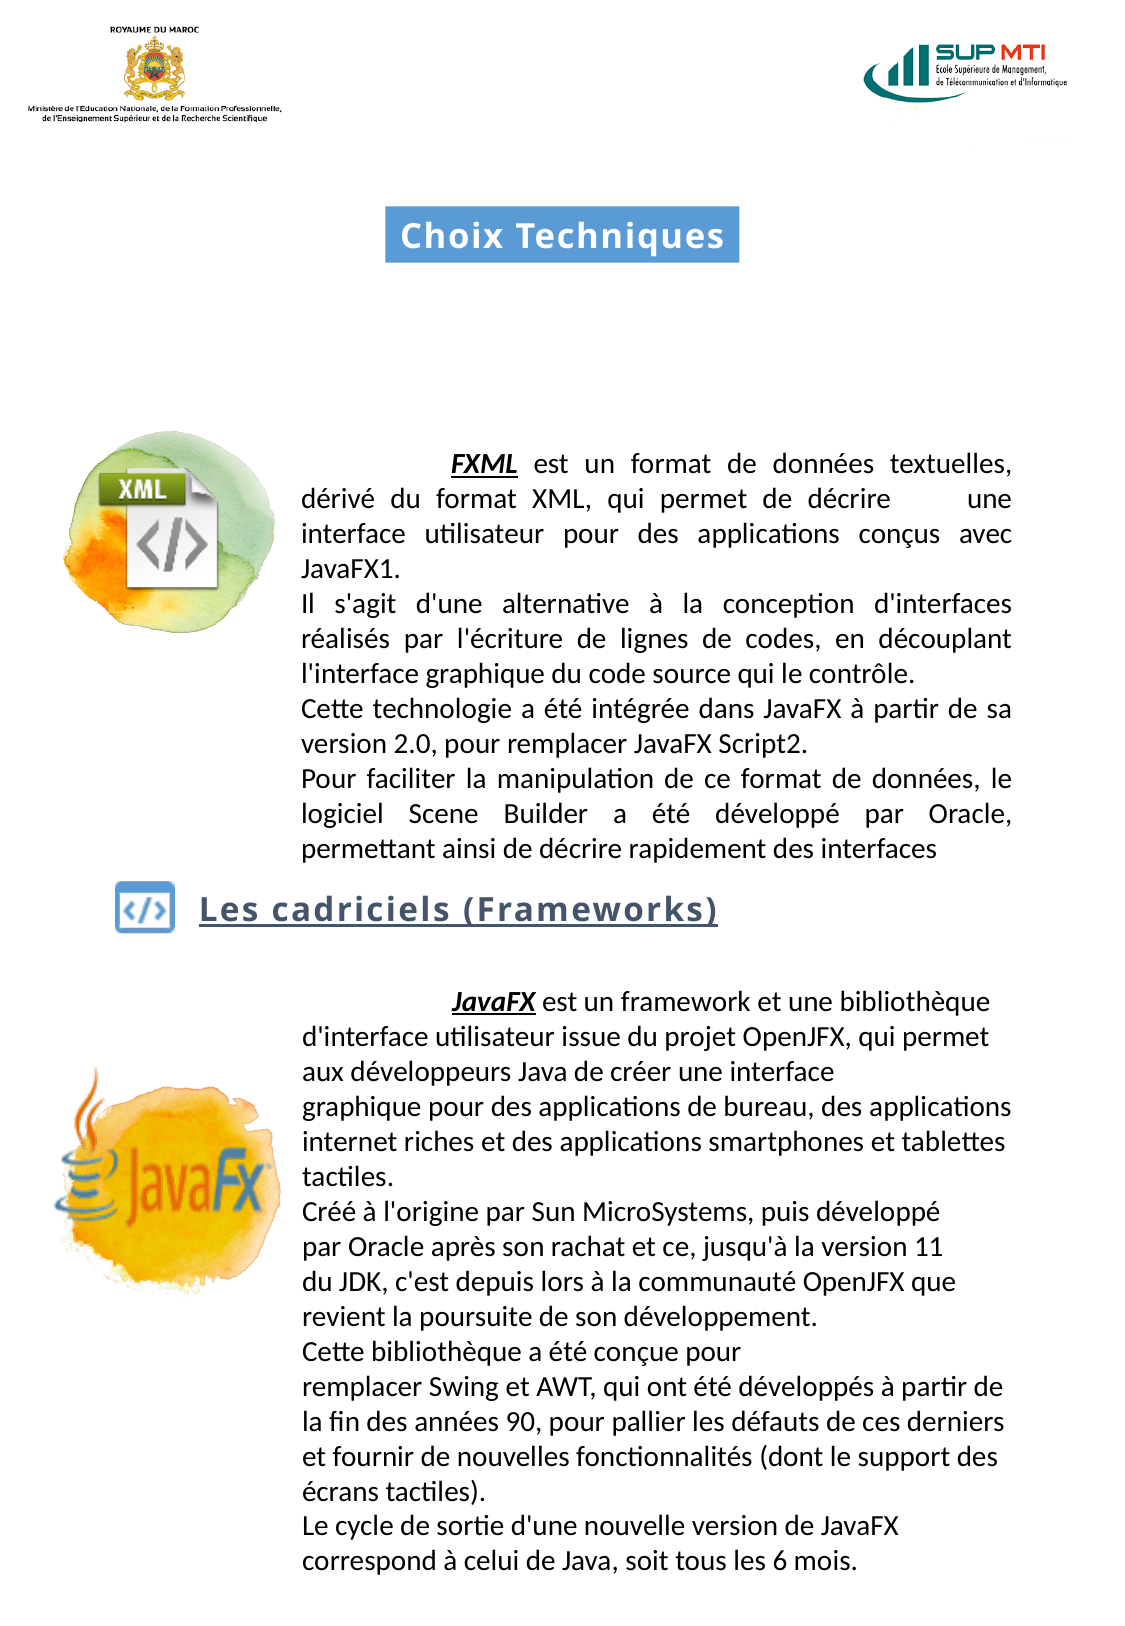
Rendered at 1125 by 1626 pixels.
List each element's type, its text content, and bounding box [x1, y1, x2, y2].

picture [115, 877, 176, 938]
picture [38, 400, 305, 664]
text_box FXML est un format de données textuelles, dérivé du format XML, qui permet de décrire une interface utilisateur pour des applications conçus avec JavaFX1. Il s'agit d'une alternative à la conception d'interfaces réalisés par l'écriture de lignes de codes, en découplant l'interface graphique du code source qui le contrôle. Cette technologie a été intégrée dans JavaFX à partir de sa version 2.0, pour remplacer JavaFX Script2. Pour faciliter la manipulation de ce format de données, le logiciel Scene Builder a été développé par Oracle, permettant ainsi de décrire rapidement des interfaces [286, 437, 1028, 872]
text_box JavaFX est un framework et une bibliothèque d'interface utilisateur issue du projet OpenJFX, qui permet aux développeurs Java de créer une interface graphique pour des applications de bureau, des applications internet riches et des applications smartphones et tablettes tactiles. Créé à l'origine par Sun MicroSystems, puis développé par Oracle après son rachat et ce, jusqu'à la version 11 du JDK, c'est depuis lors à la communauté OpenJFX que revient la poursuite de son développement. Cette bibliothèque a été conçue pour remplacer Swing et AWT, qui ont été développés à partir de la fin des années 90, pour pallier les défauts de ces derniers et fournir de nouvelles fonctionnalités (dont le support des écrans tactiles). Le cycle de sortie d'une nouvelle version de JavaFX correspond à celui de Java, soit tous les 6 mois. [287, 974, 1029, 1584]
picture [804, 0, 1125, 147]
text_box Les cadriciels (Frameworks) [184, 880, 733, 936]
picture [15, 4, 297, 142]
picture [2, 1015, 347, 1362]
text_box Choix Techniques [385, 206, 740, 263]
